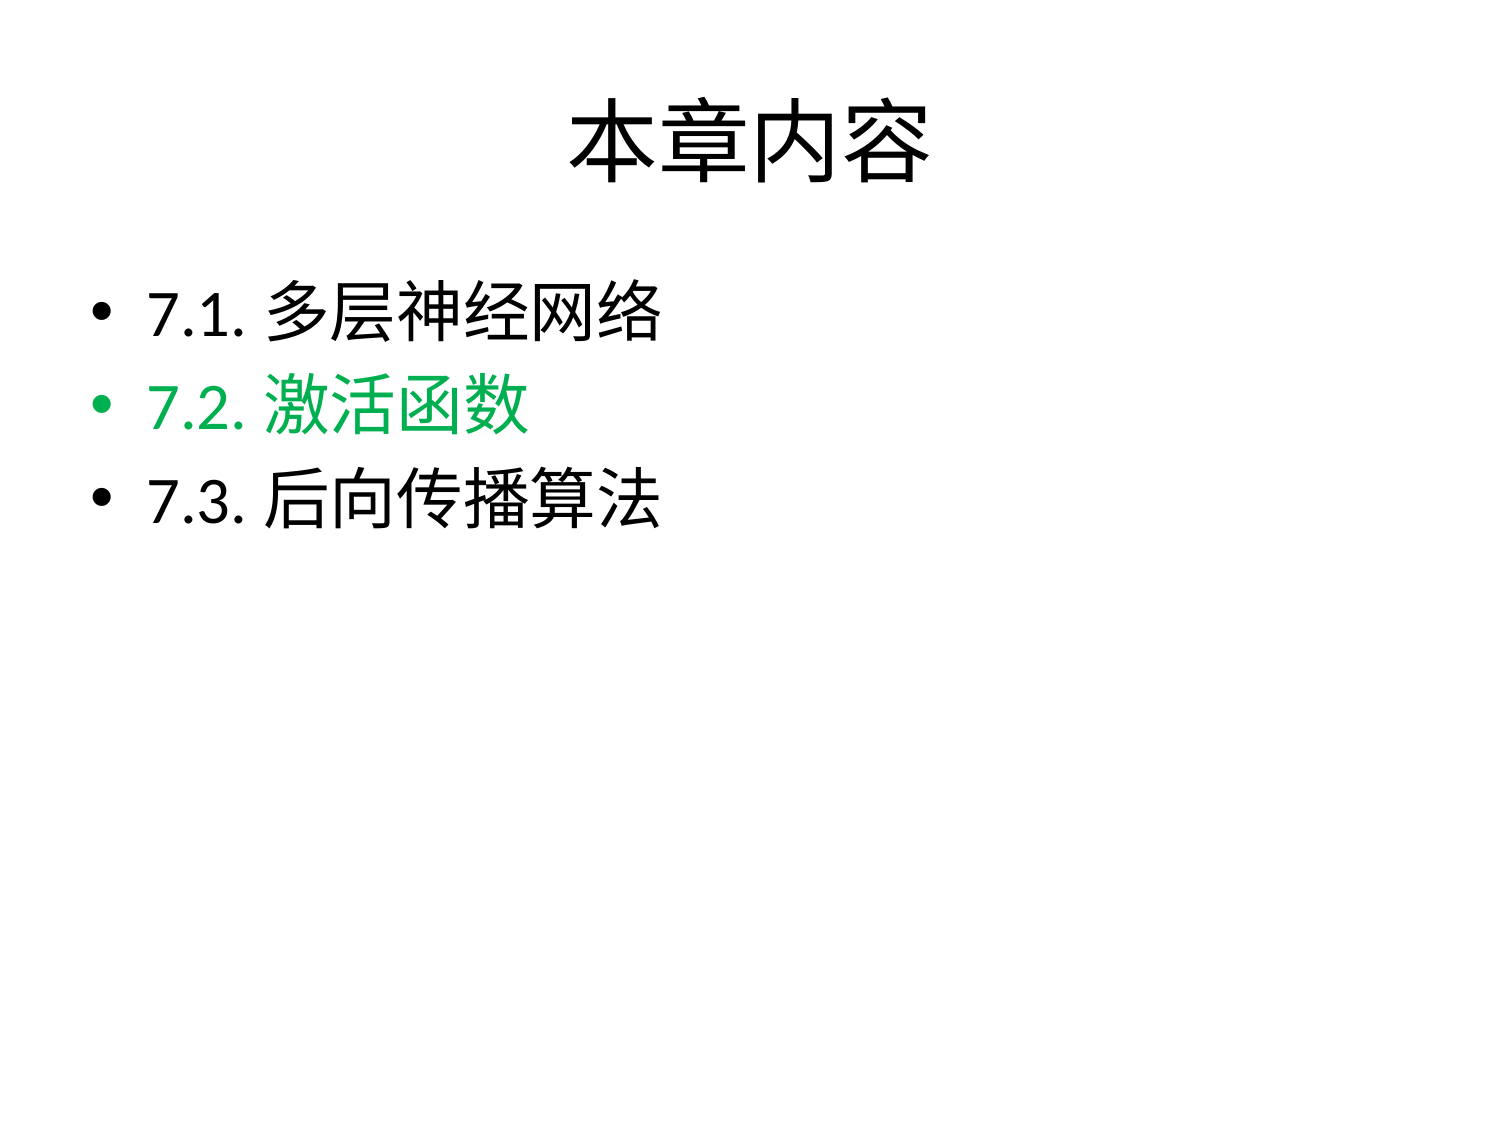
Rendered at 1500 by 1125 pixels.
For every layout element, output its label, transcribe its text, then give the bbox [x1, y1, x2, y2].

title 本章内容 [75, 45, 1425, 233]
list 7.1.多层神经网络 7.2.激活函数 7.3.后向传播算法 [75, 262, 1425, 1005]
